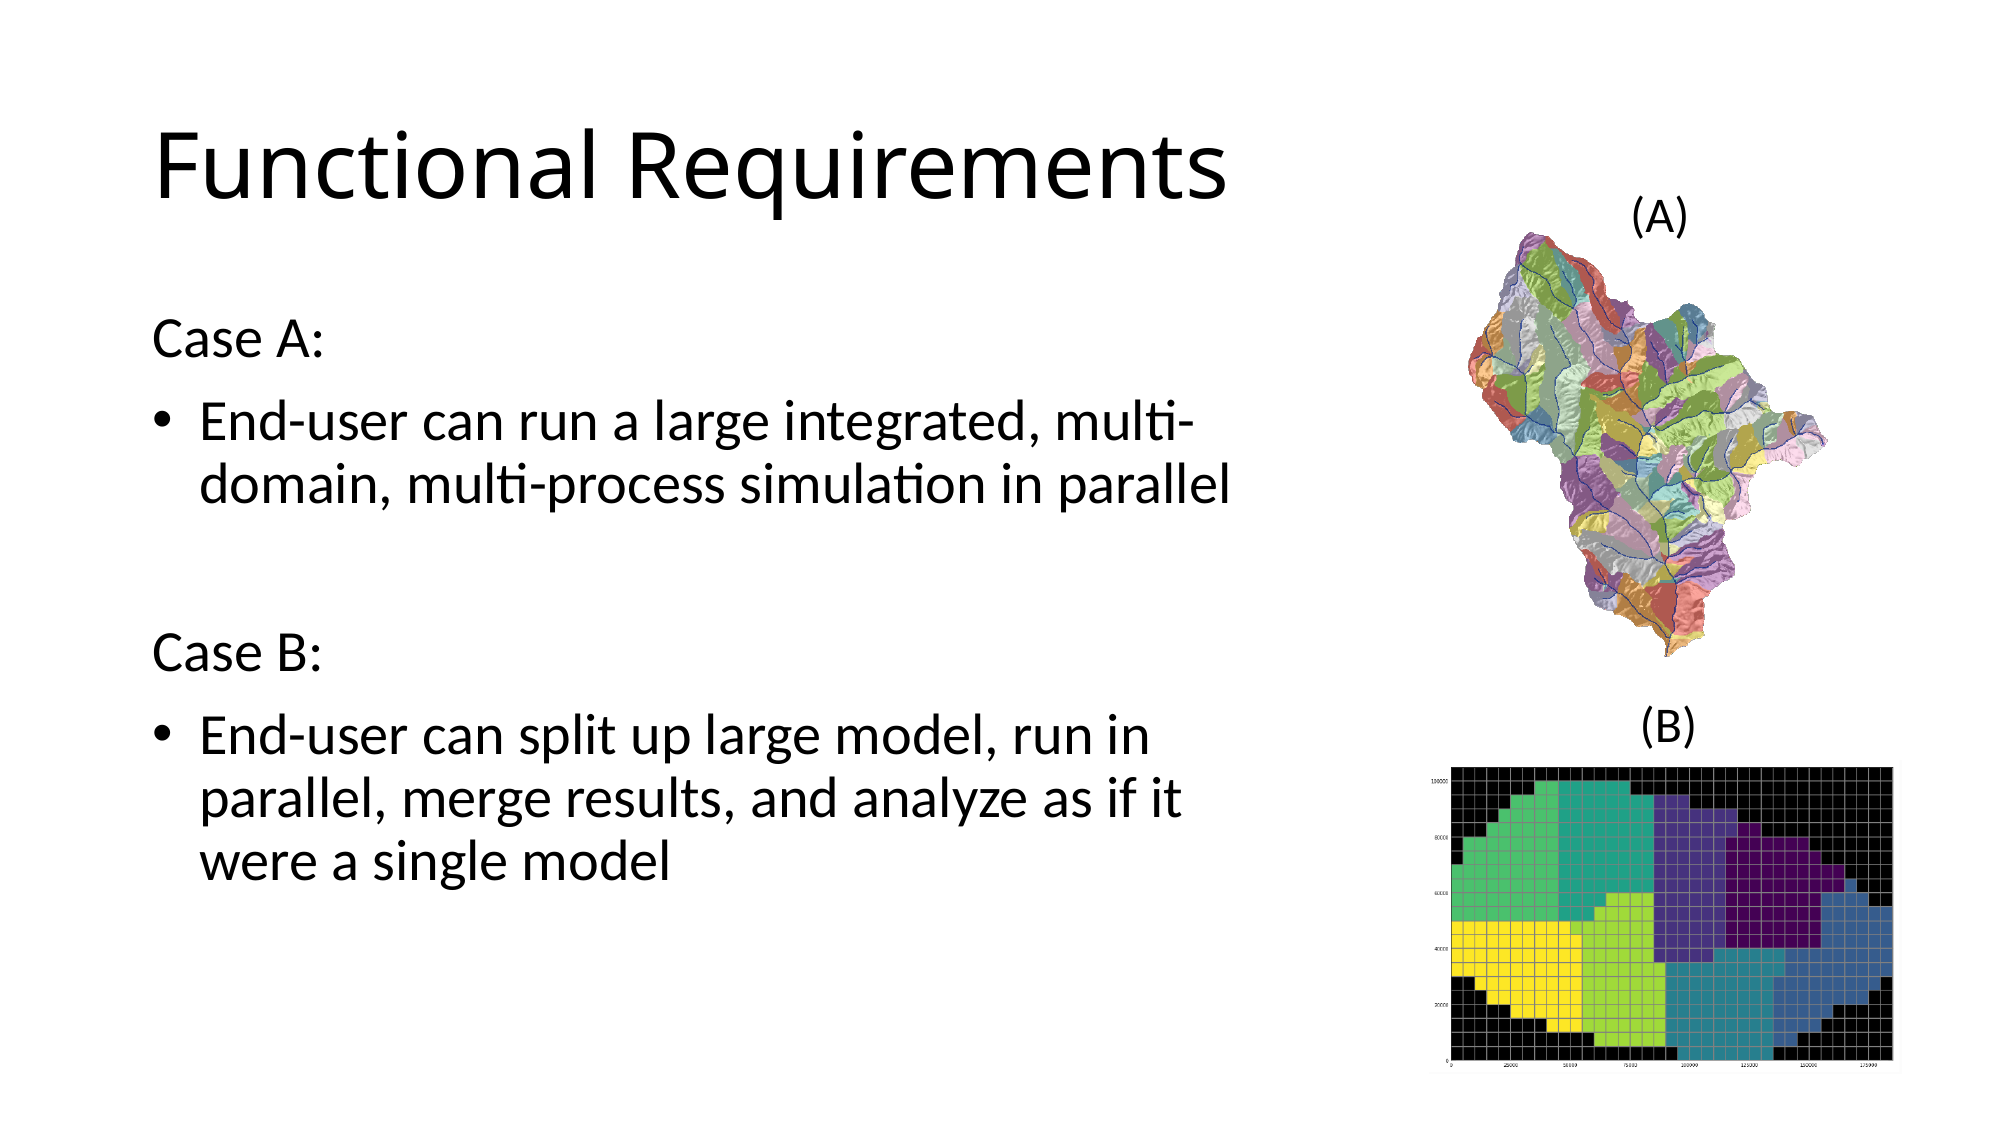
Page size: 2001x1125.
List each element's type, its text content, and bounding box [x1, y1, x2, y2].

title Functional Requirements [137, 59, 1863, 278]
list Case A: End-user can run a large integrated, multi-domain, multi-process simulation in parallel Case B: End-user can split up large model, run in parallel, merge results, and analyze as if it were a single model [137, 299, 1278, 1014]
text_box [1429, 174, 1863, 684]
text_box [1429, 684, 1902, 1074]
